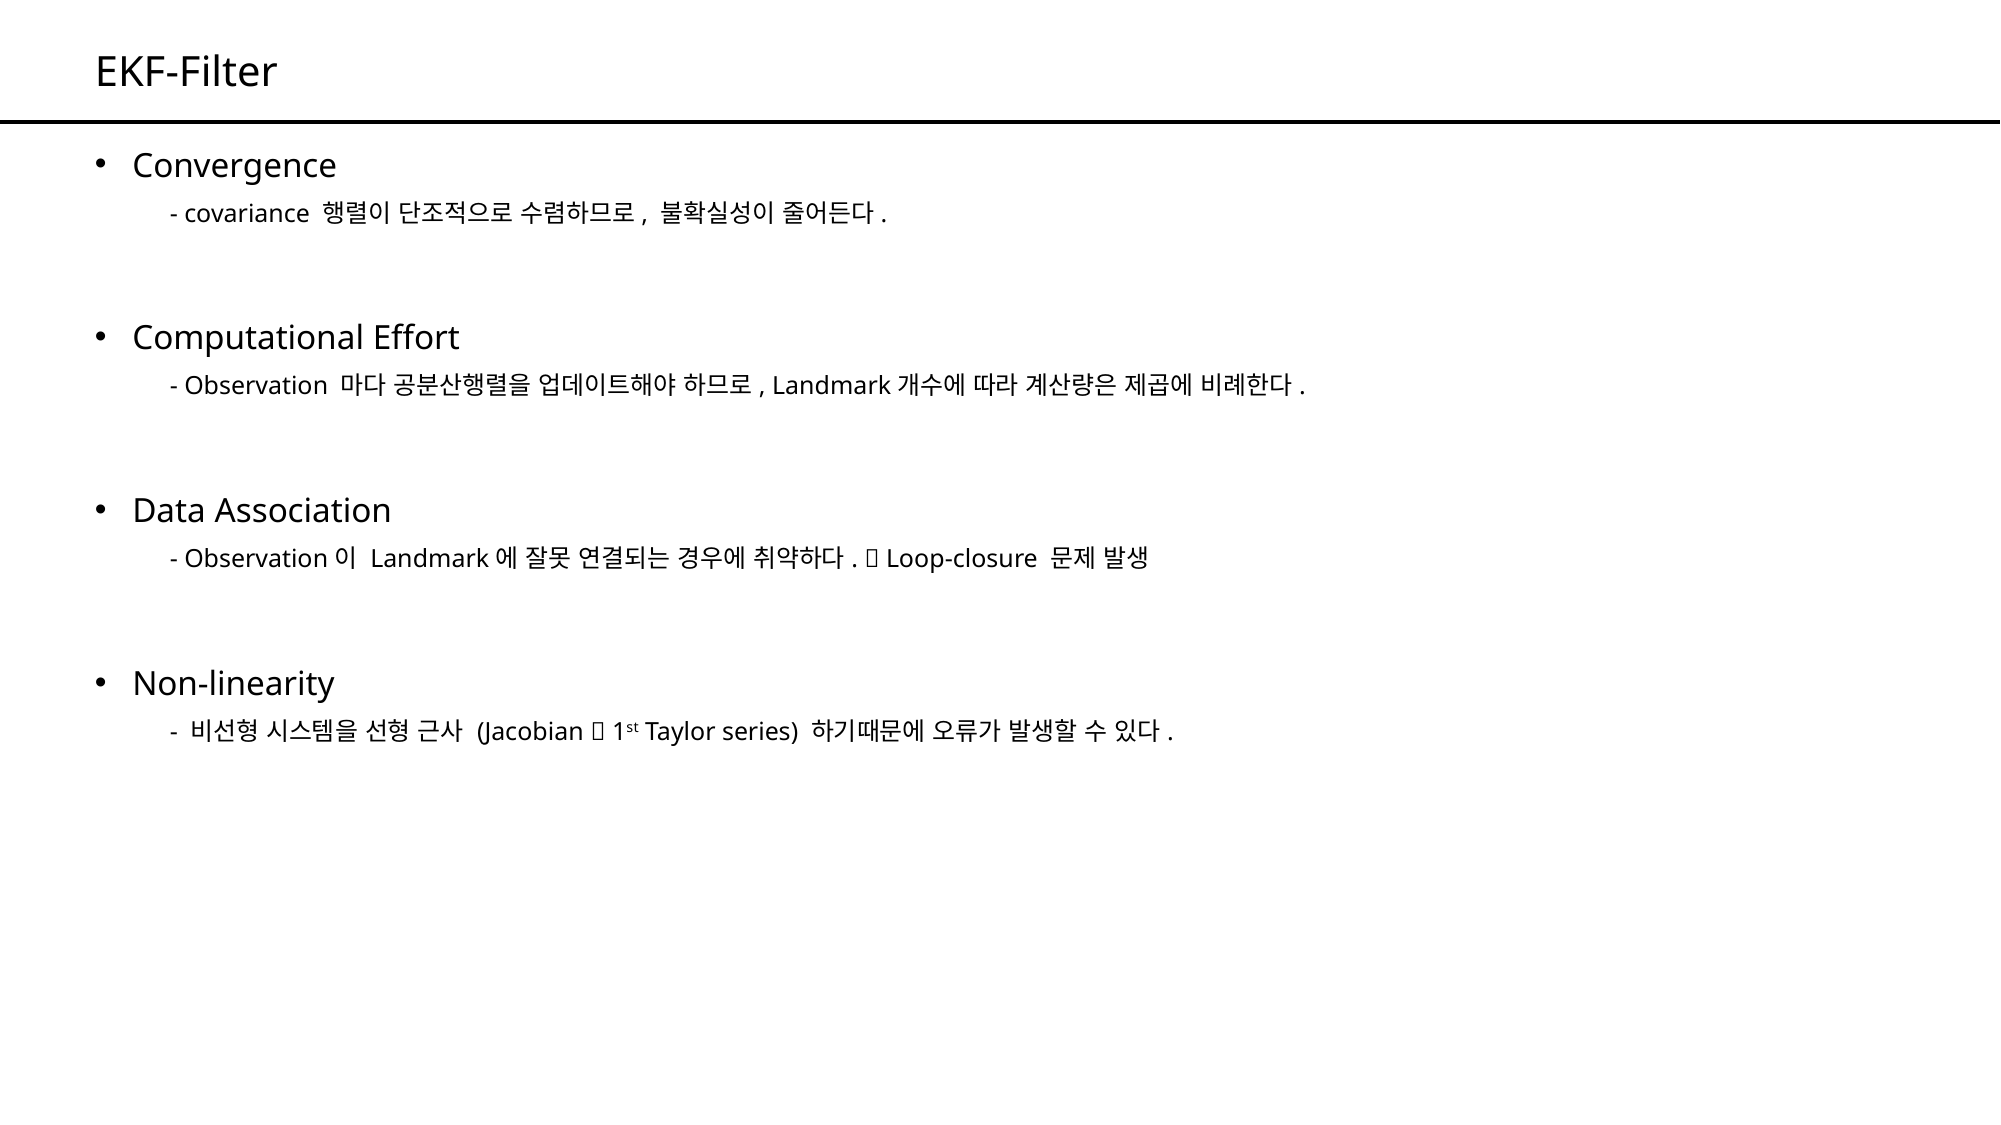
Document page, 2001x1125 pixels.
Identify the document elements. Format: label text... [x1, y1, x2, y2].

list Convergence - covariance 행렬이 단조적으로 수렴하므로, 불확실성이 줄어든다. Computational Effort - Observation 마다 공분산행렬을 업데이트해야 하므로, Landmark개수에 따라 계산량은 제곱에 비례한다. Data Association - Observation이 Landmark에 잘못 연결되는 경우에 취약하다.  Loop-closure 문제 발생 Non-linearity - 비선형 시스템을 선형 근사 (Jacobian  1st Taylor series) 하기때문에 오류가 발생할 수 있다. [79, 132, 1921, 1014]
title EKF-Filter [79, 34, 1921, 112]
